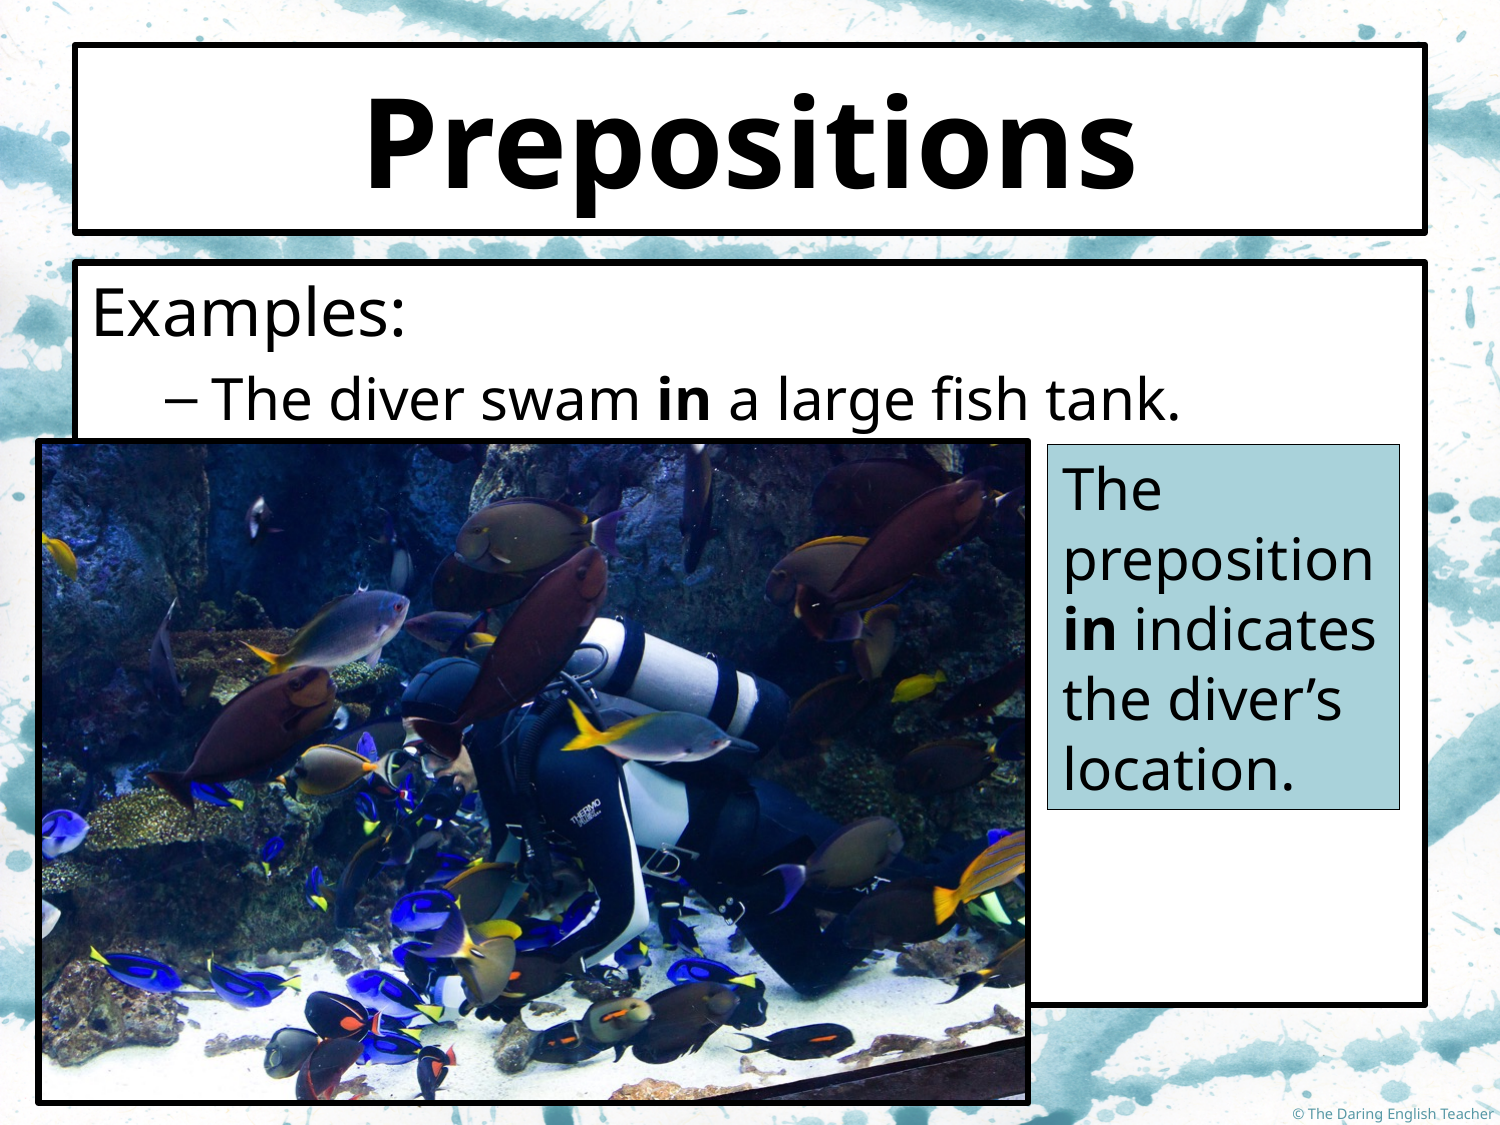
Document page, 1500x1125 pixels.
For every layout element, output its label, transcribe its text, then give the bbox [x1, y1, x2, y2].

title Prepositions [72, 42, 1428, 236]
picture [0, 0, 1500, 1125]
list Examples: The diver swam in a large fish tank. [72, 259, 1428, 1008]
text_box The preposition in indicates the diver’s location. [1047, 444, 1400, 810]
